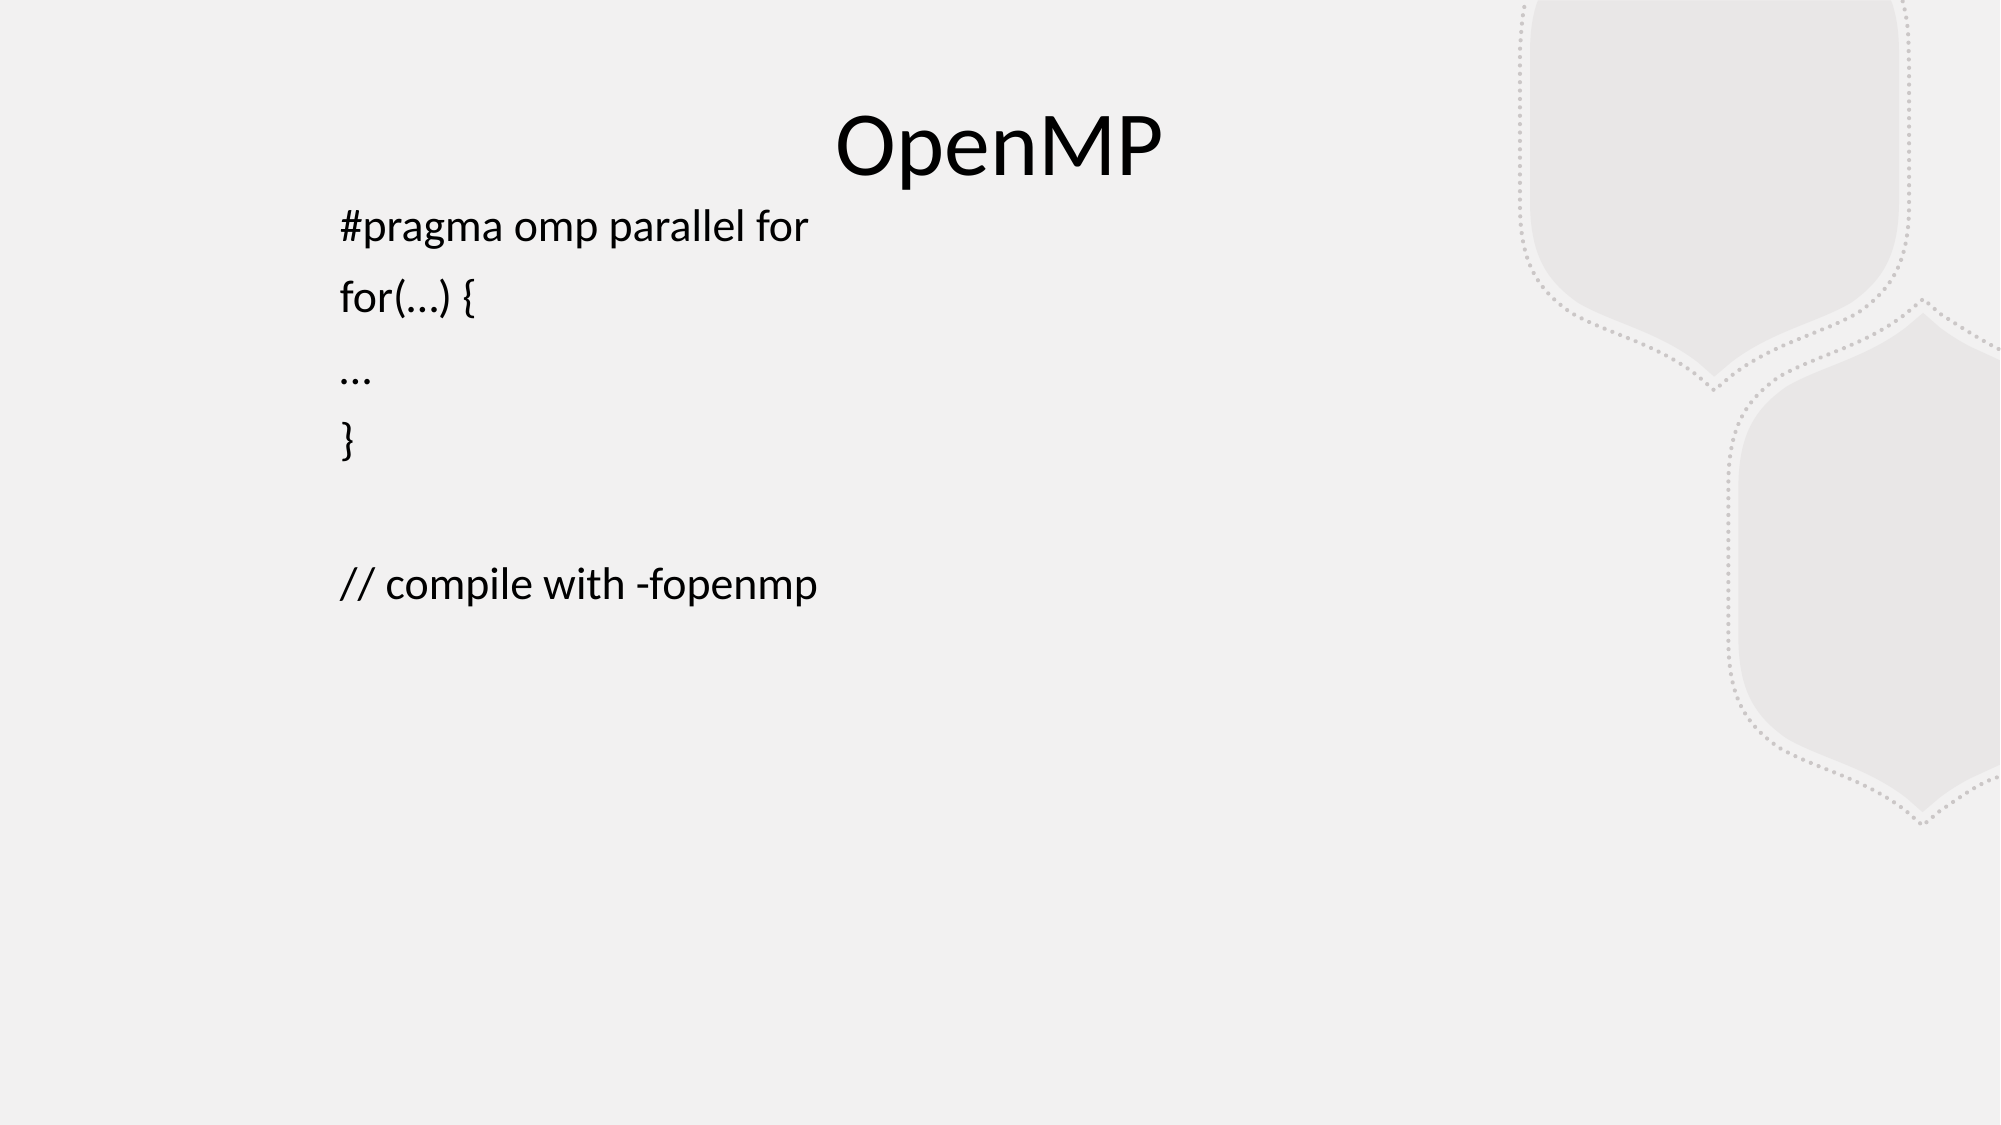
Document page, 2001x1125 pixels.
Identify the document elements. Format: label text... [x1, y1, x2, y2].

text_box OpenMP [324, 21, 1675, 187]
text_box #pragma omp parallel for for(…) { … } // compile with -fopenmp [324, 187, 1675, 1118]
